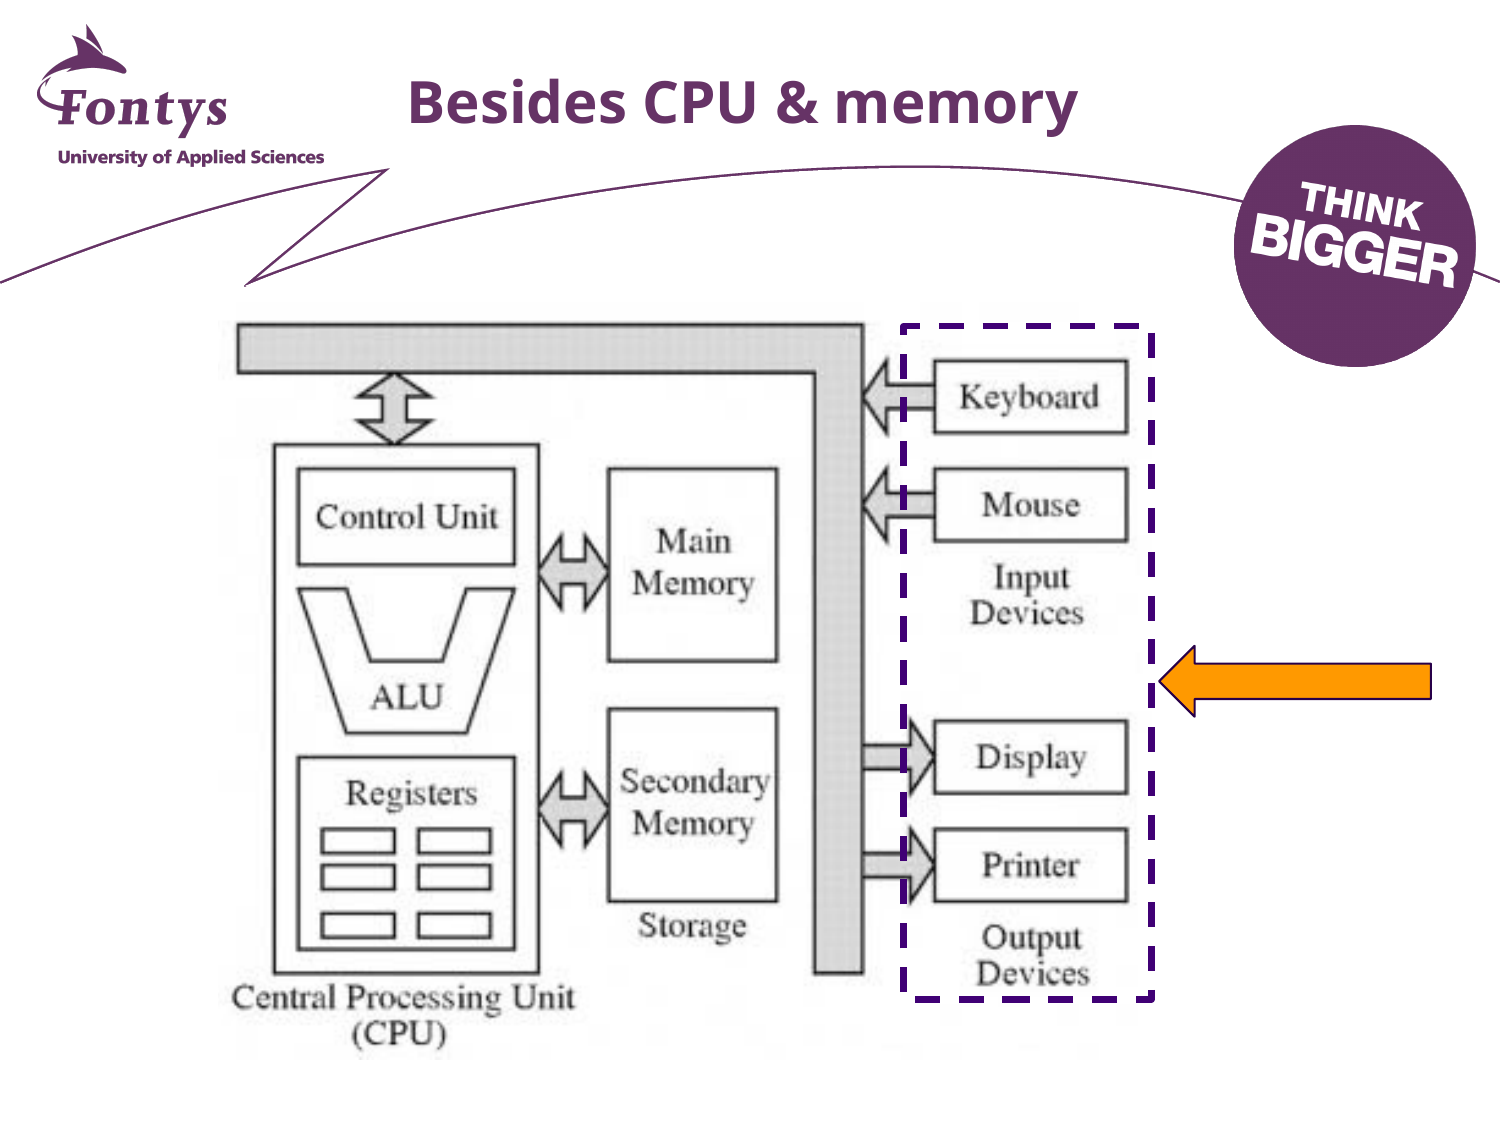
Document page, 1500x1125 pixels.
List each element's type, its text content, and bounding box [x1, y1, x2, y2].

picture [0, 0, 1500, 367]
title Besides CPU & memory [311, 65, 1189, 126]
text_box [1159, 645, 1431, 717]
picture [218, 302, 1152, 1061]
